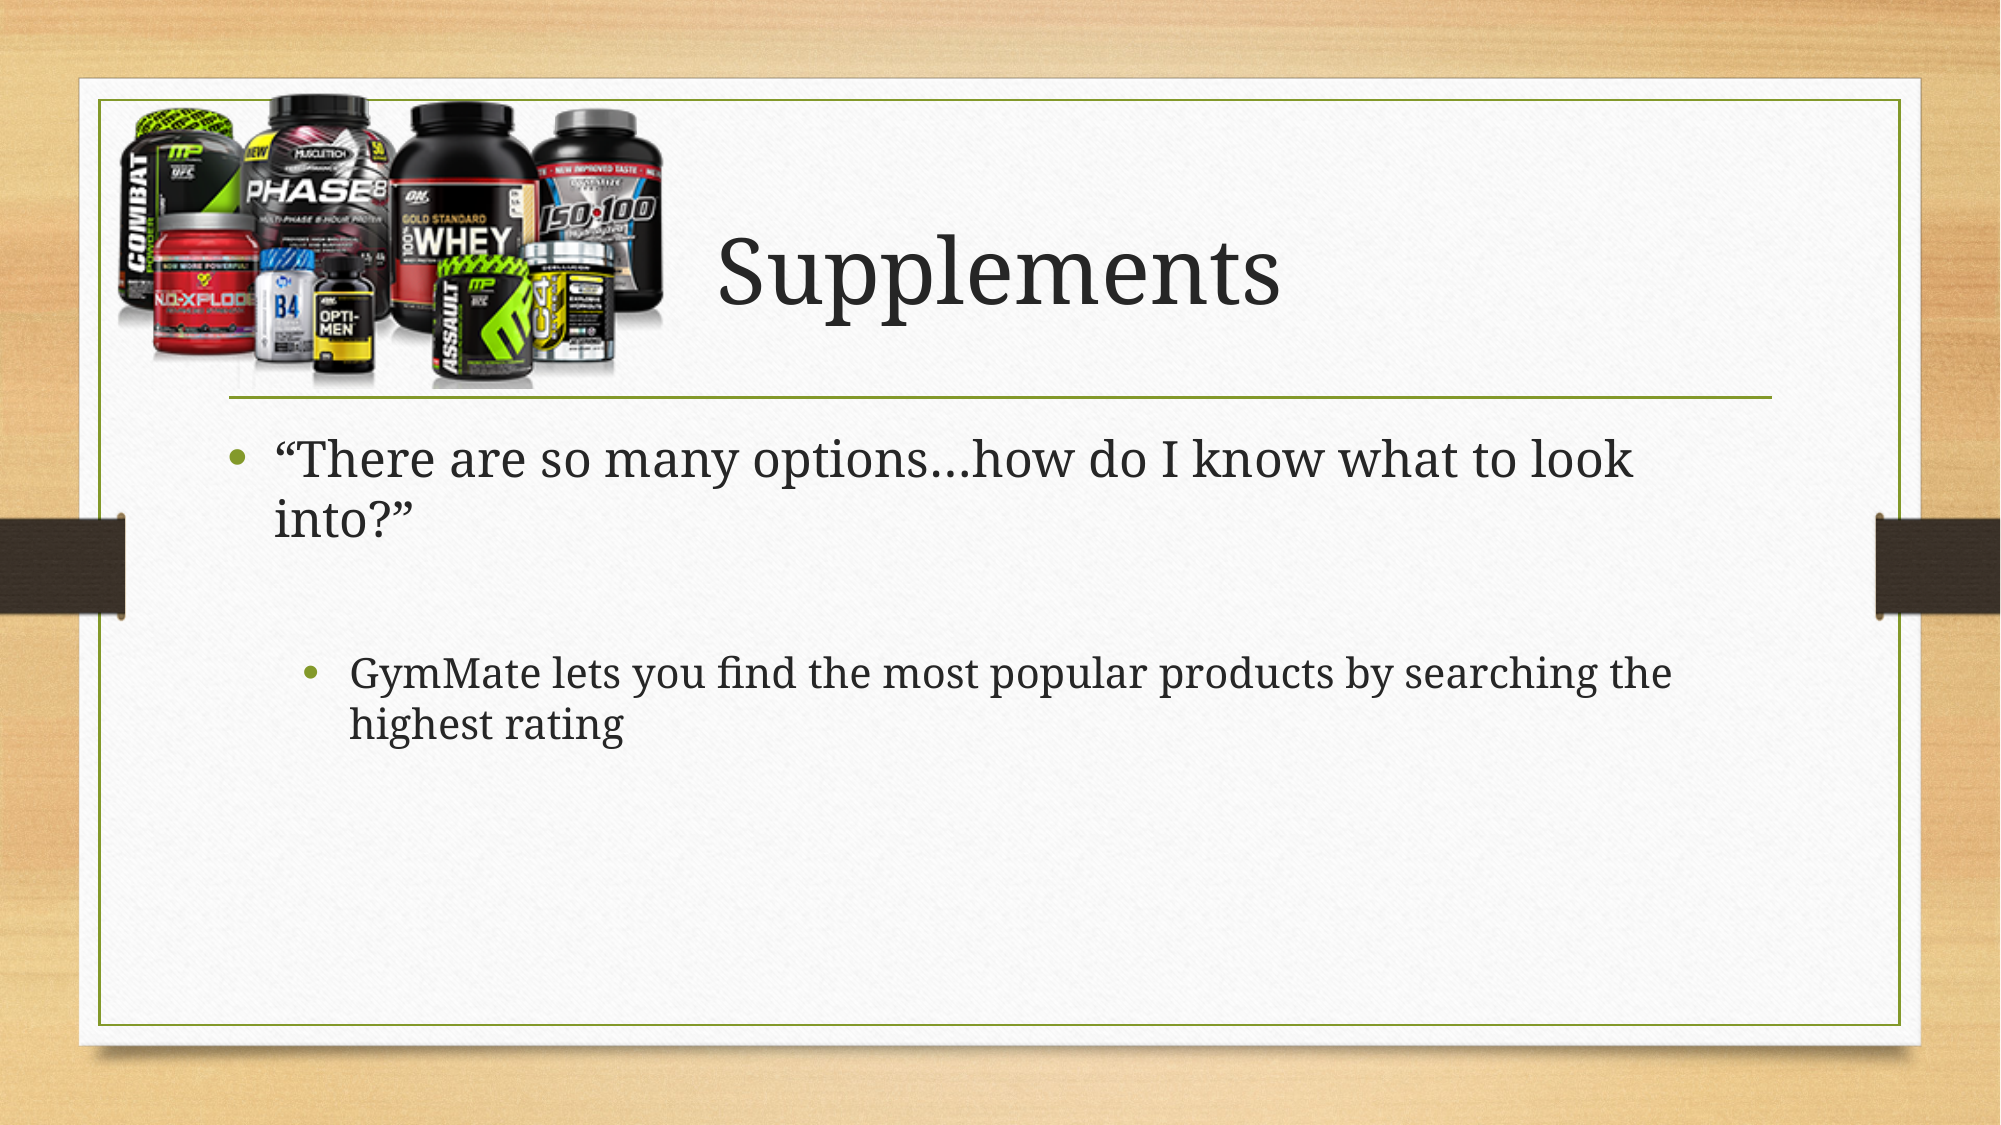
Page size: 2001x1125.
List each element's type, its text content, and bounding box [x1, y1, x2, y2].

picture [0, 0, 2001, 1125]
title Supplements [674, 161, 1788, 375]
list “There are so many options…how do I know what to look into?” GymMate lets you find the most popular products by searching the highest rating [212, 419, 1788, 964]
